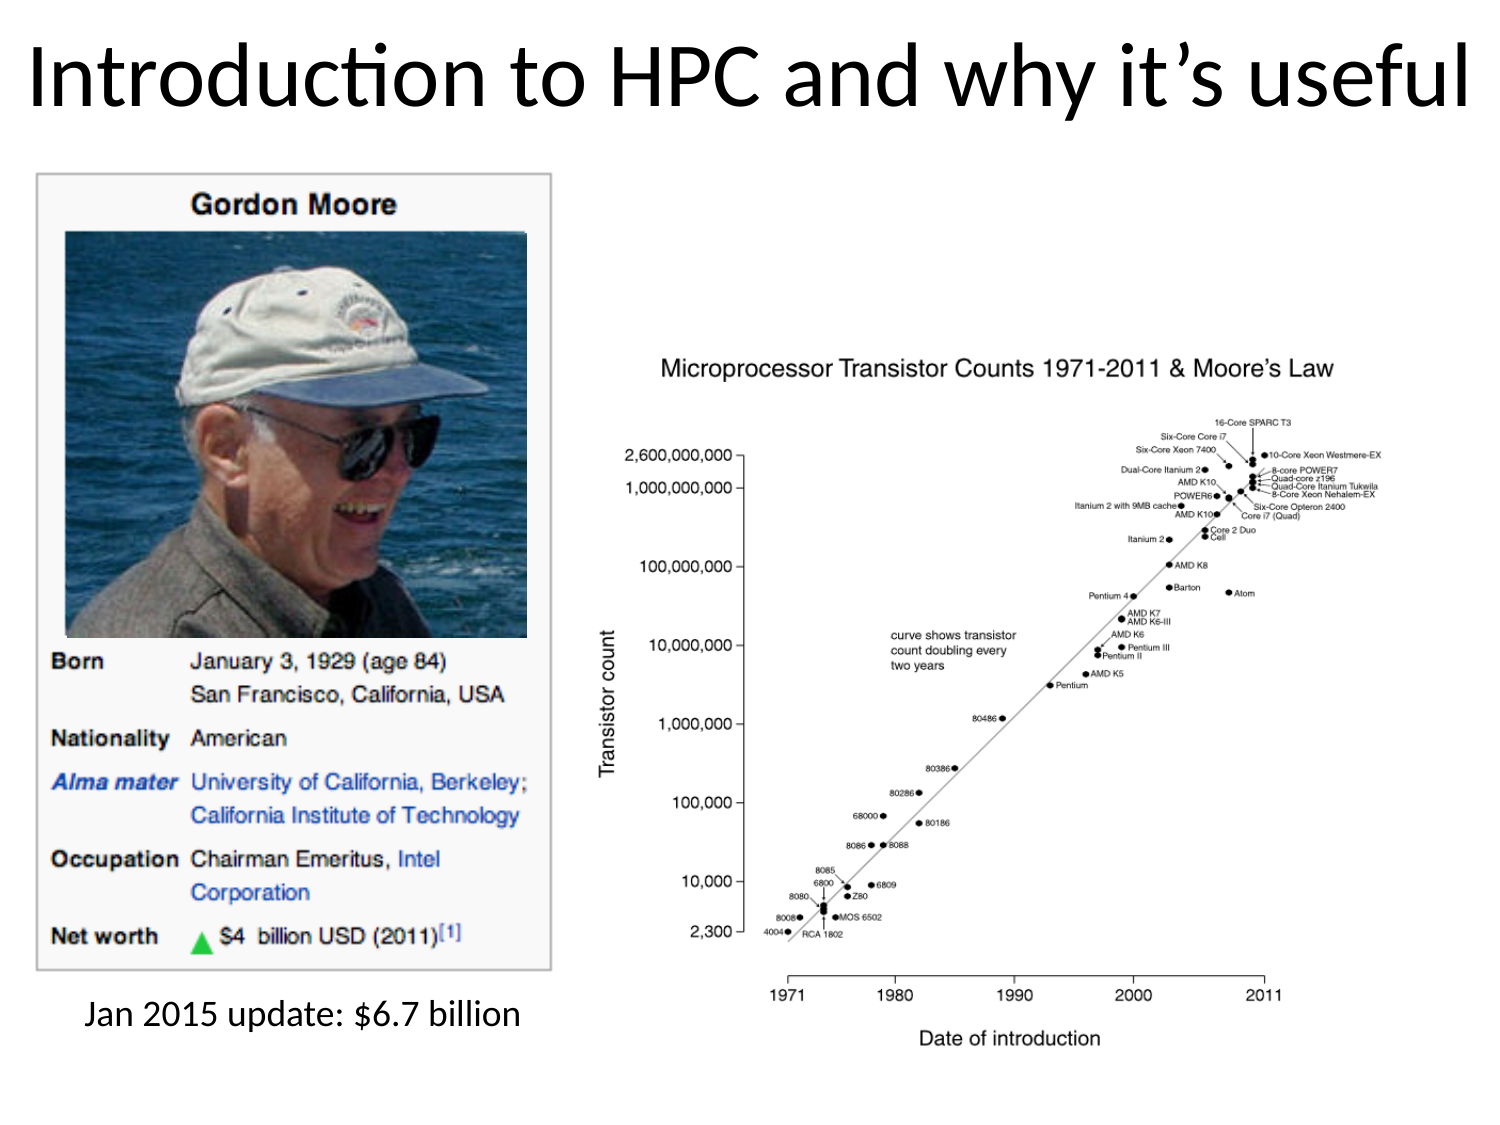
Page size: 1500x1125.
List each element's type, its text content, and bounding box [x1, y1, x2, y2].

title Introduction to HPC and why it’s useful [0, 0, 1500, 164]
picture [26, 162, 1420, 1102]
text_box Jan 2015 update: $6.7 billion [41, 990, 558, 1042]
